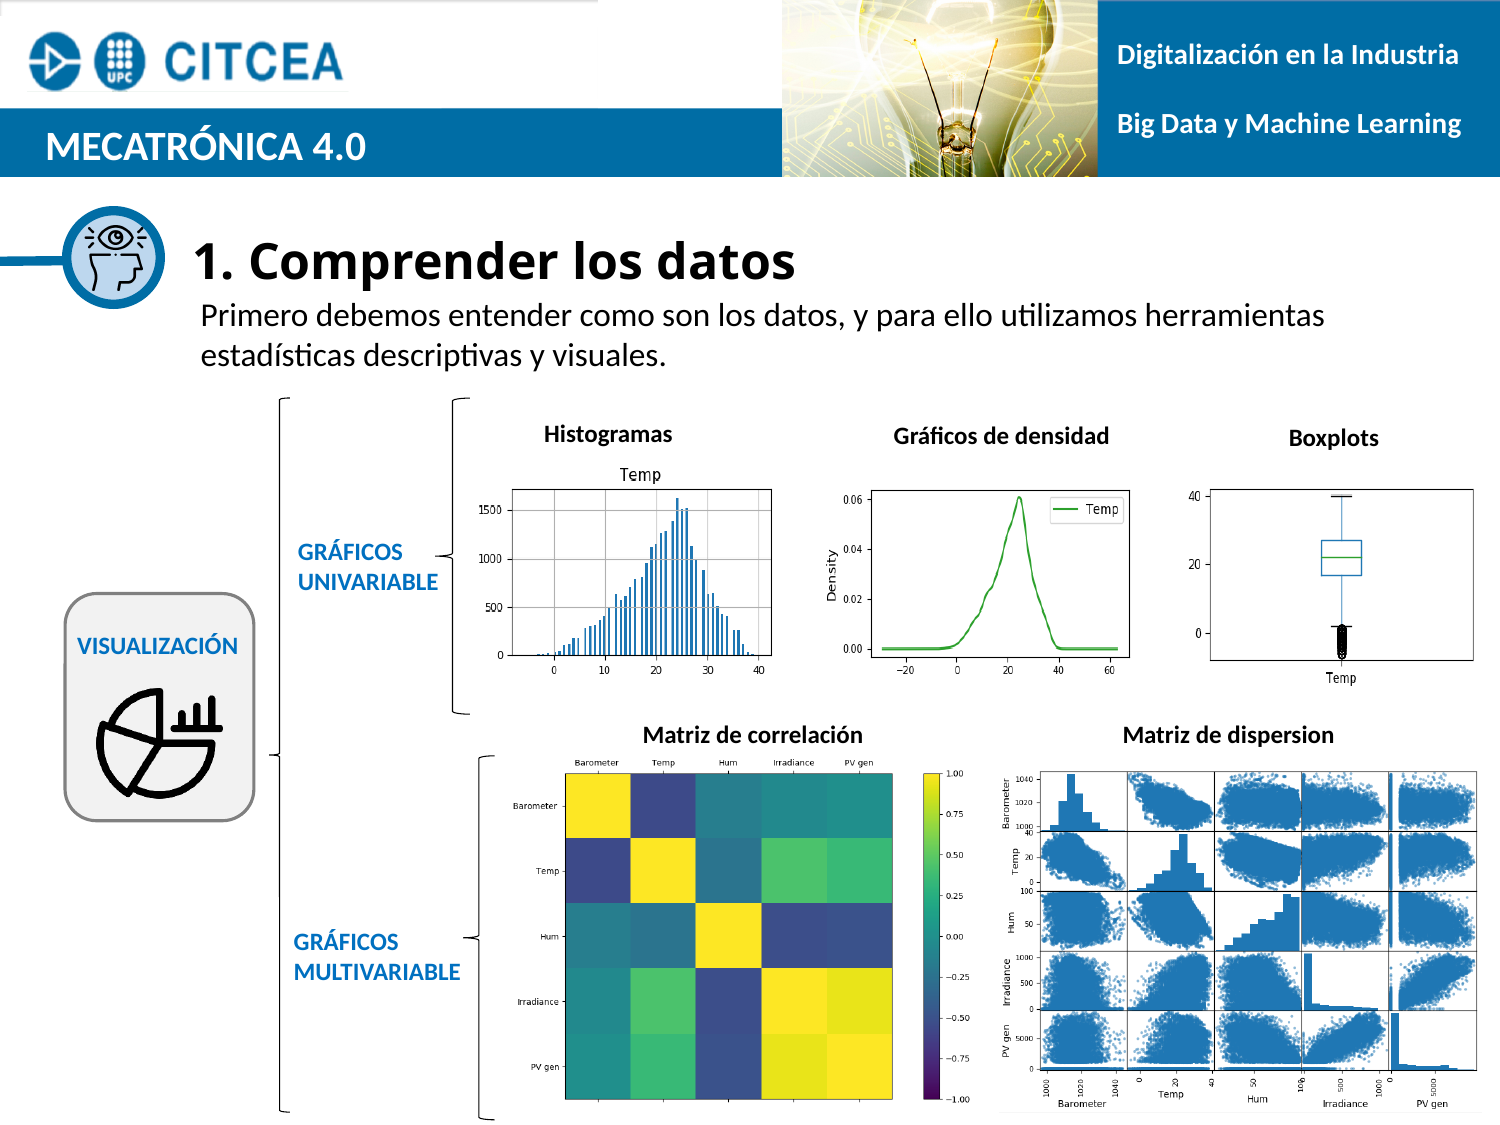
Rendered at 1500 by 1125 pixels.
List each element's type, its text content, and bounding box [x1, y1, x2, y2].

picture [999, 752, 1482, 1113]
text_box [463, 755, 495, 1121]
text_box VISUALIZACIÓN [57, 621, 259, 667]
text_box [66, 210, 148, 305]
picture [825, 465, 1134, 677]
picture [782, 0, 1500, 177]
title 1. Comprender los datos [177, 217, 957, 310]
picture [96, 680, 223, 806]
text_box [435, 397, 470, 715]
picture [82, 225, 149, 291]
text_box Gráficos de densidad [879, 412, 1126, 457]
text_box [64, 592, 255, 621]
text_box [63, 667, 255, 822]
text_box [149, 226, 161, 289]
picture [469, 467, 777, 690]
text_box Matriz de correlación [627, 711, 879, 737]
text_box GRÁFICOS MULTIVARIABLE [290, 918, 478, 993]
text_box [269, 397, 290, 1113]
picture [499, 737, 978, 1111]
text_box Boxplots [1274, 414, 1463, 459]
picture [1183, 470, 1475, 690]
text_box GRÁFICOS UNIVARIABLE [290, 528, 451, 603]
text_box Histogramas [529, 409, 688, 455]
picture [0, 0, 598, 108]
text_box Primero debemos entender como son los datos, y para ello utilizamos herramientas estadísticas descriptivas y visuales. [185, 285, 1500, 381]
text_box Matriz de dispersion [1107, 710, 1446, 752]
